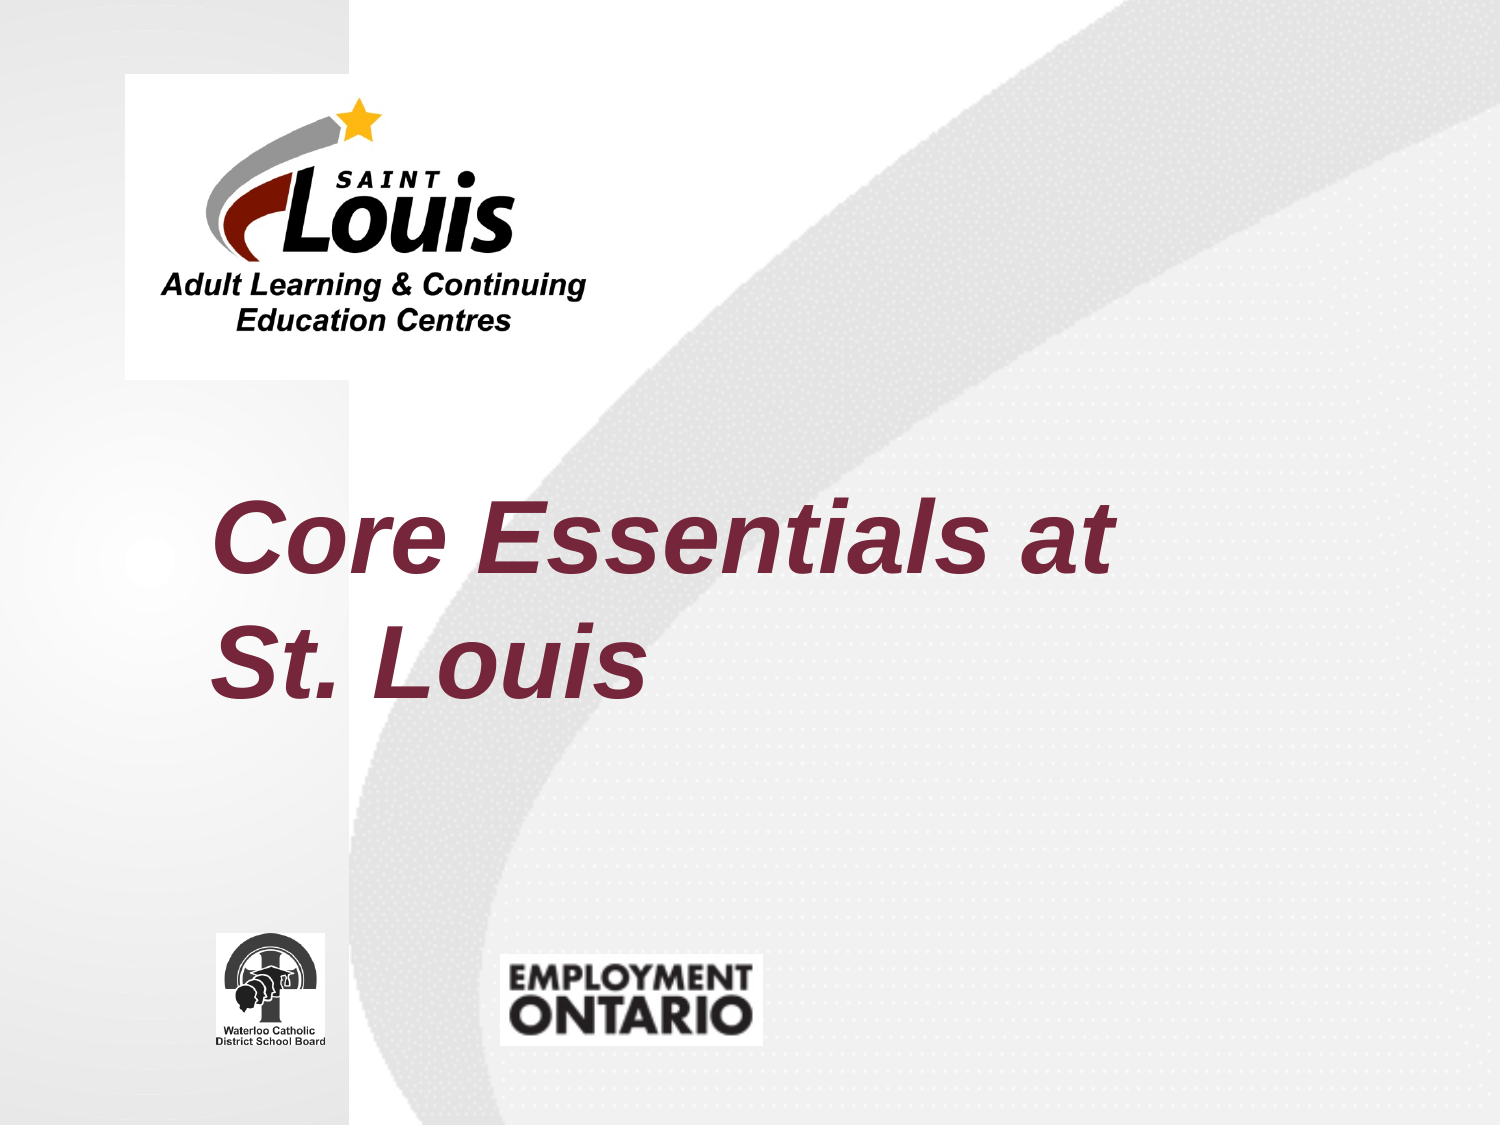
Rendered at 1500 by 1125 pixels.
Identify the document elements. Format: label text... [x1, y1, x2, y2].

picture [124, 0, 1500, 1125]
picture [215, 933, 326, 1046]
text_box Core Essentials at St. Louis [195, 462, 346, 728]
